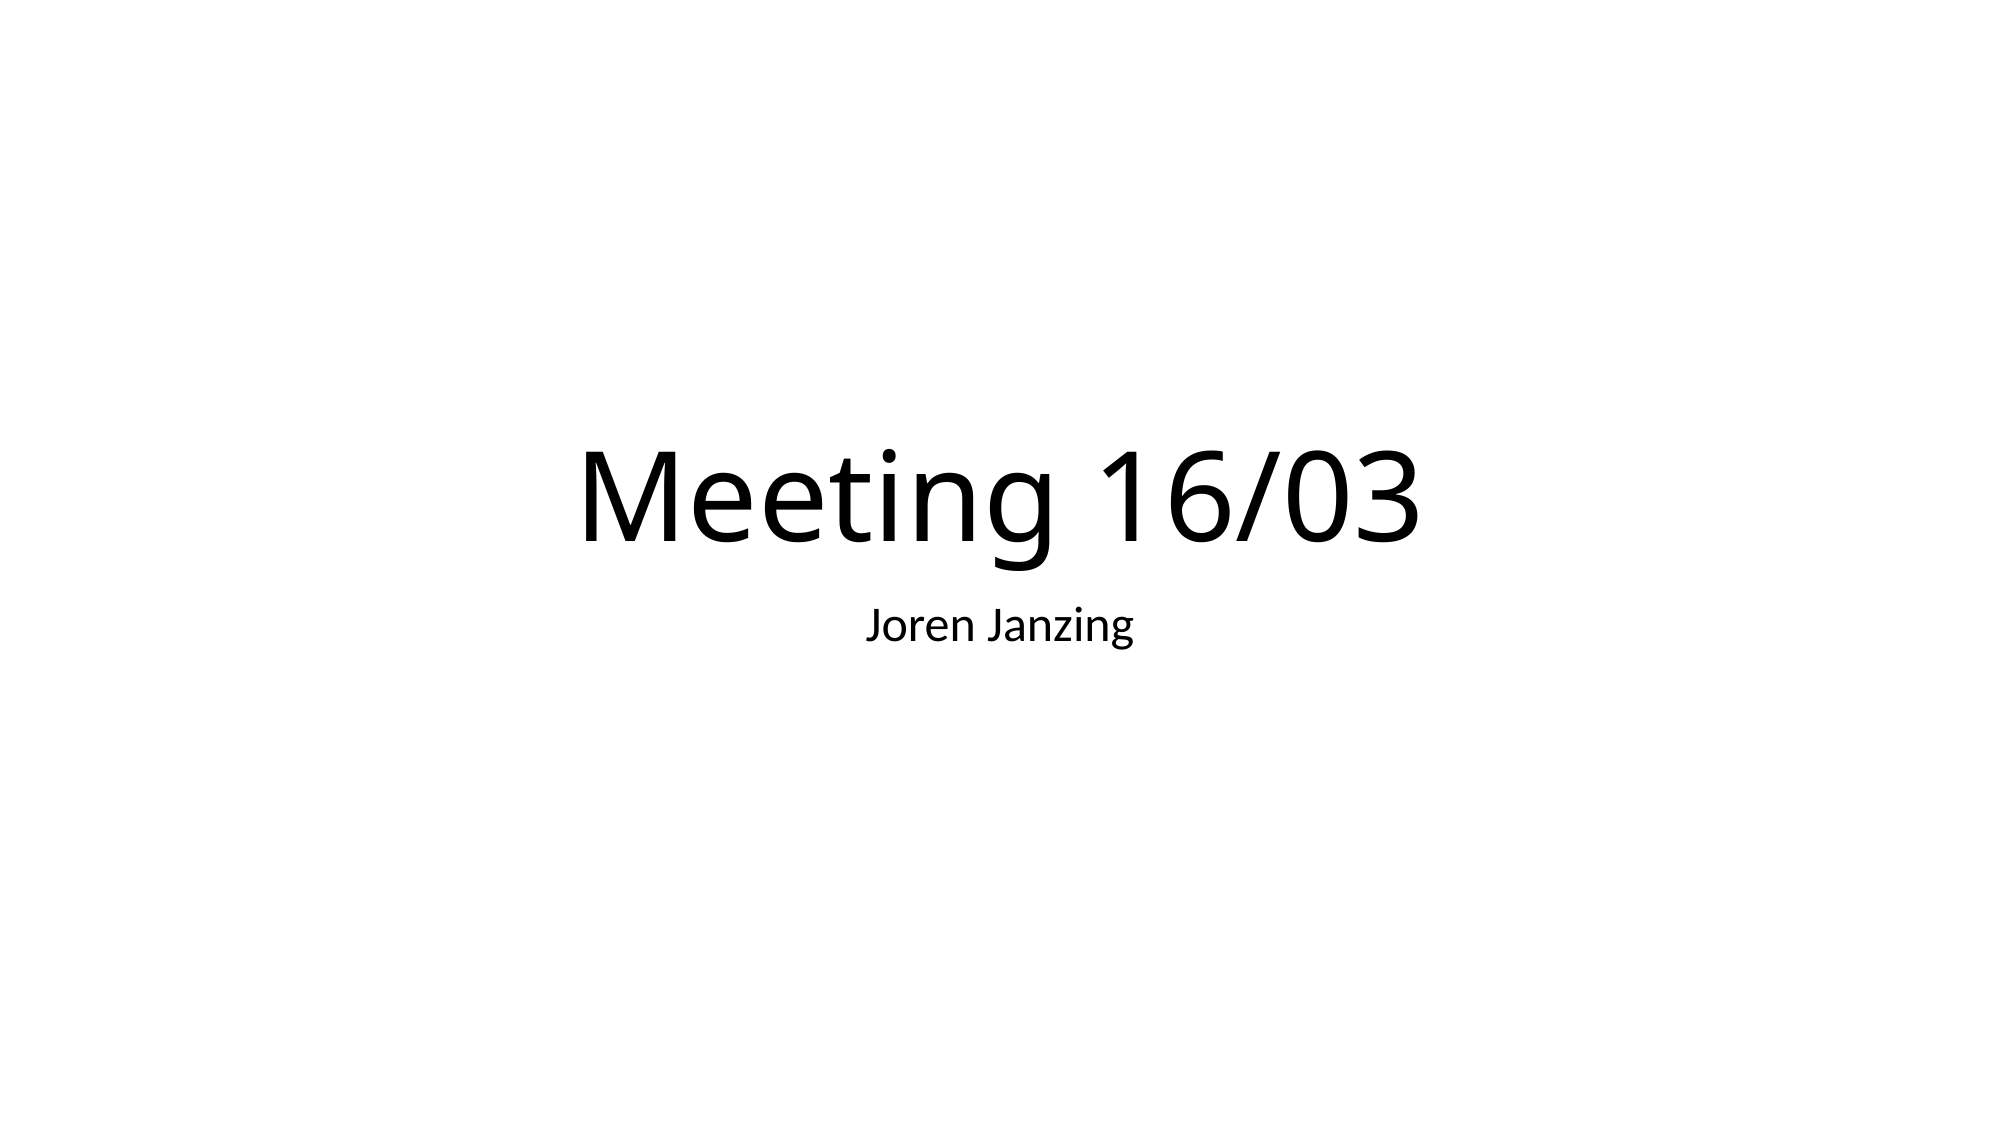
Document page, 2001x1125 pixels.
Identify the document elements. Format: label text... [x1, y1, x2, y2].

subtitle Joren Janzing [249, 590, 1750, 863]
title Meeting 16/03 [249, 184, 1750, 576]
